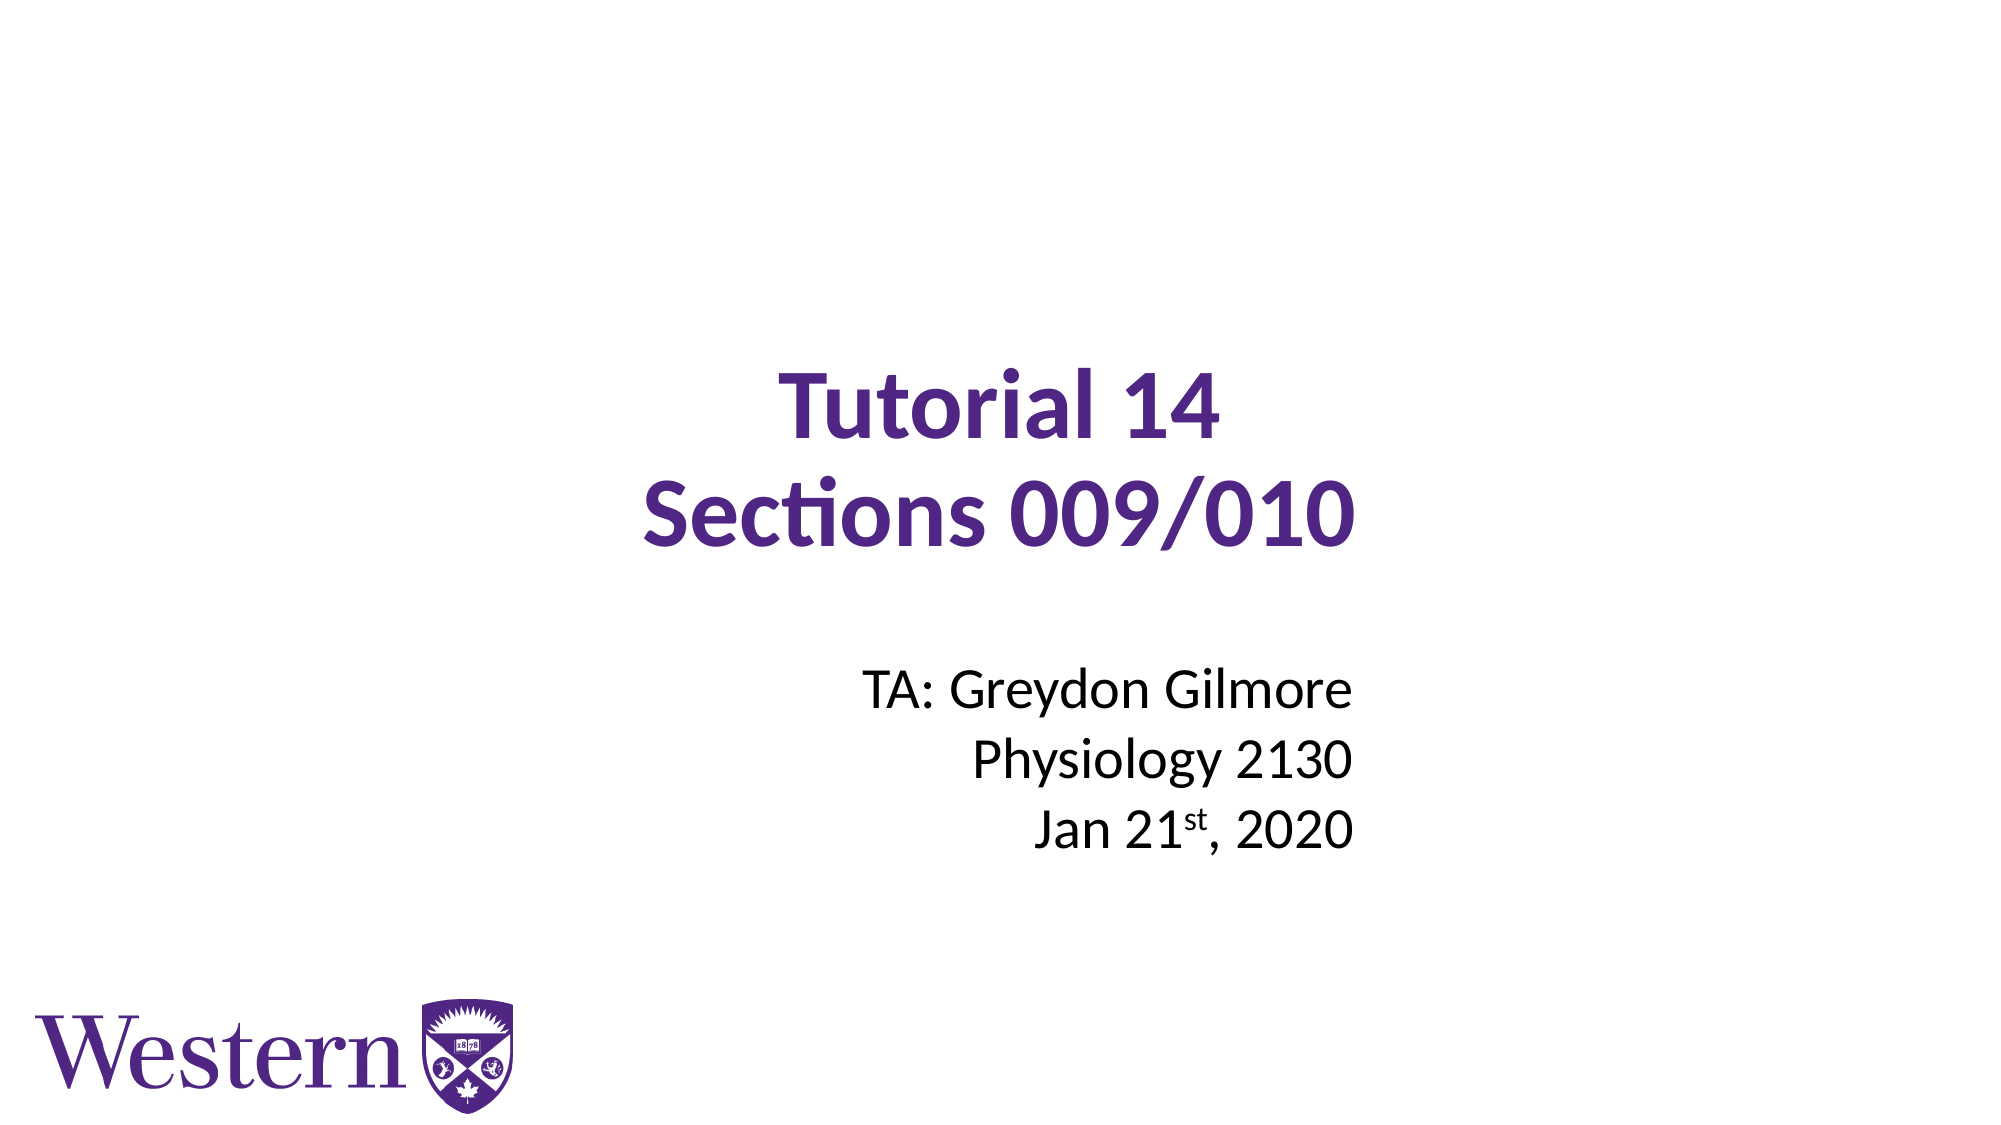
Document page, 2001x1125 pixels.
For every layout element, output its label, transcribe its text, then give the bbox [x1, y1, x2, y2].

text_box TA: Greydon Gilmore Physiology 2130 Jan 21st, 2020 [721, 642, 1369, 868]
picture [35, 999, 513, 1114]
title Tutorial 14 Sections 009/010 [249, 184, 1750, 576]
